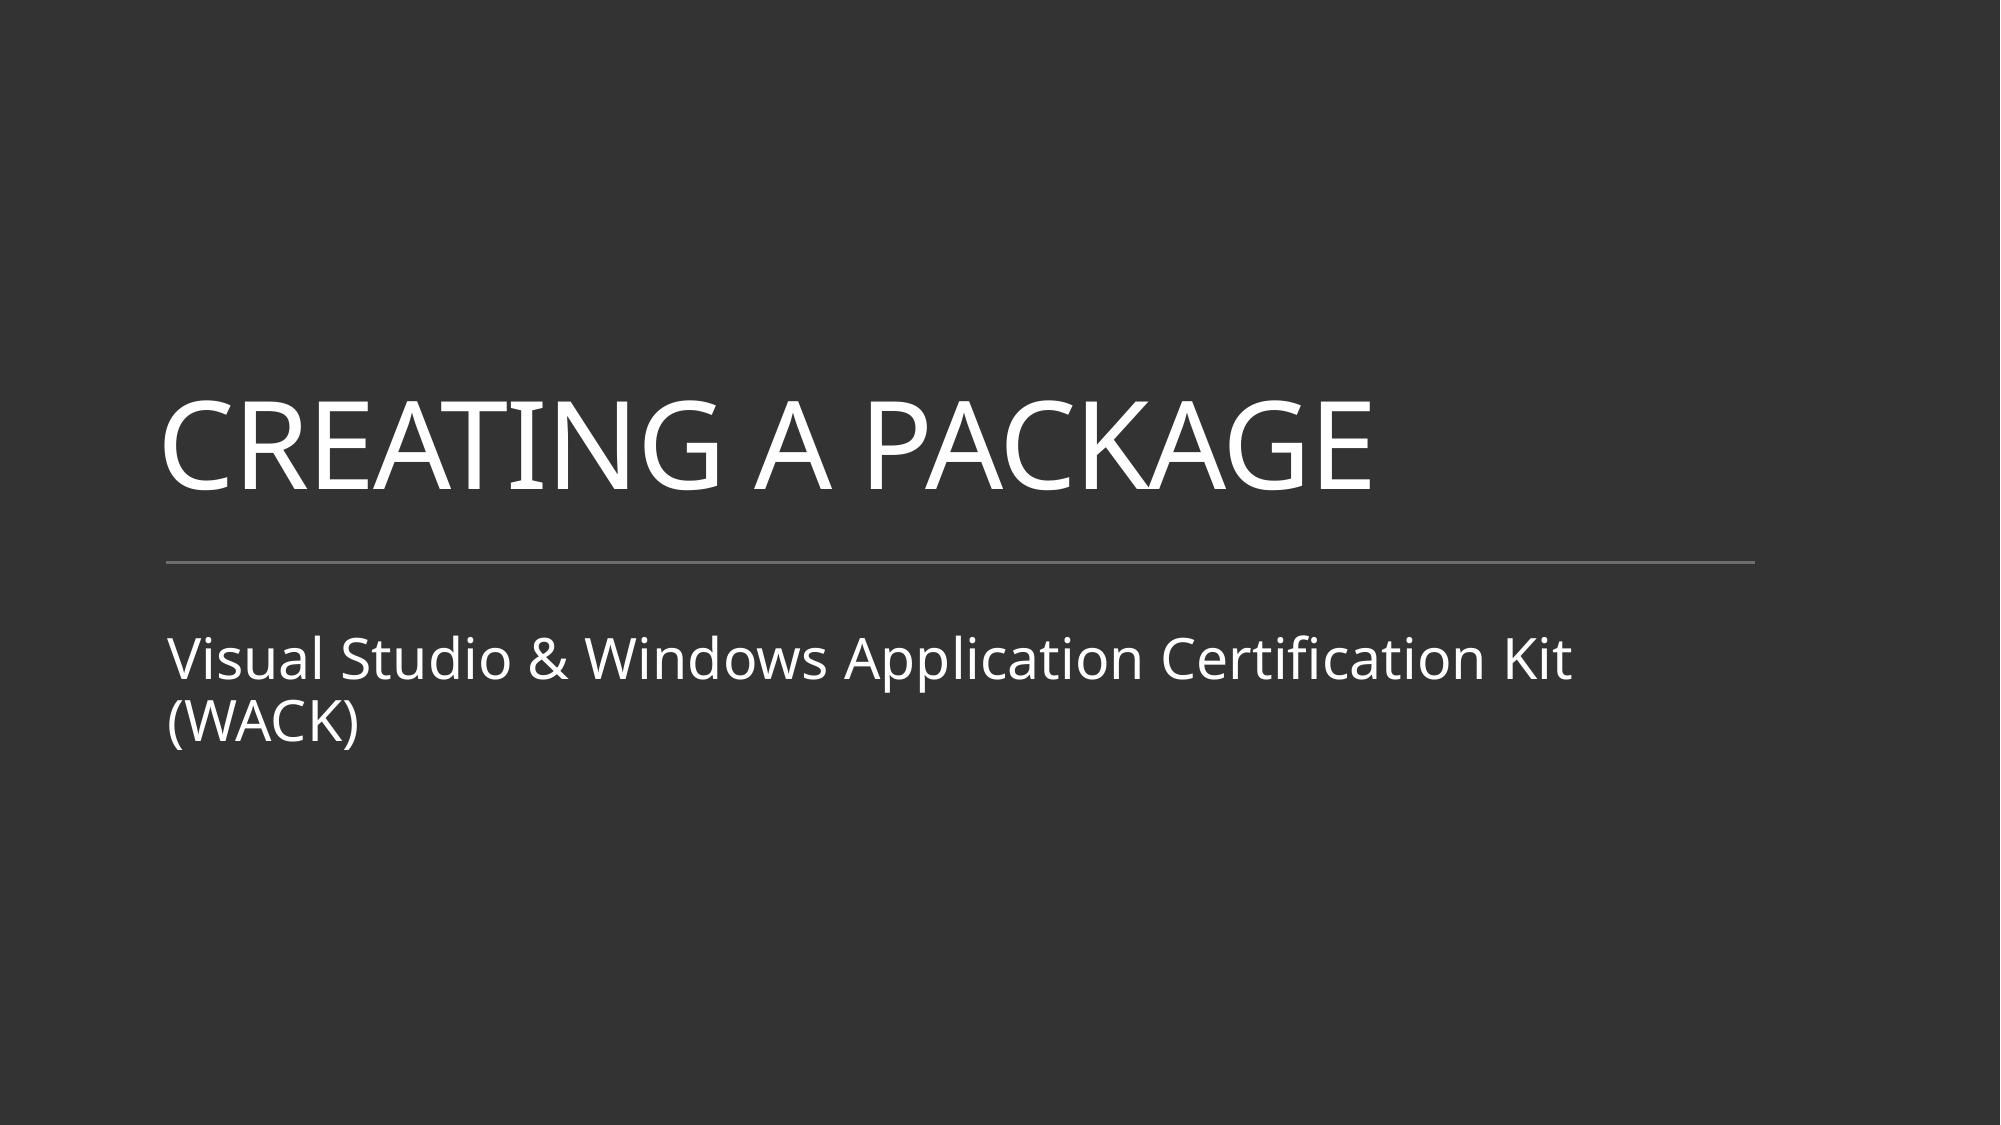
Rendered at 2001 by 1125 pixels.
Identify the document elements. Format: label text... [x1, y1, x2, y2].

title CREATING A PACKAGE [133, 367, 1752, 531]
list Visual Studio & Windows Application Certification Kit (WACK) [137, 606, 1755, 780]
